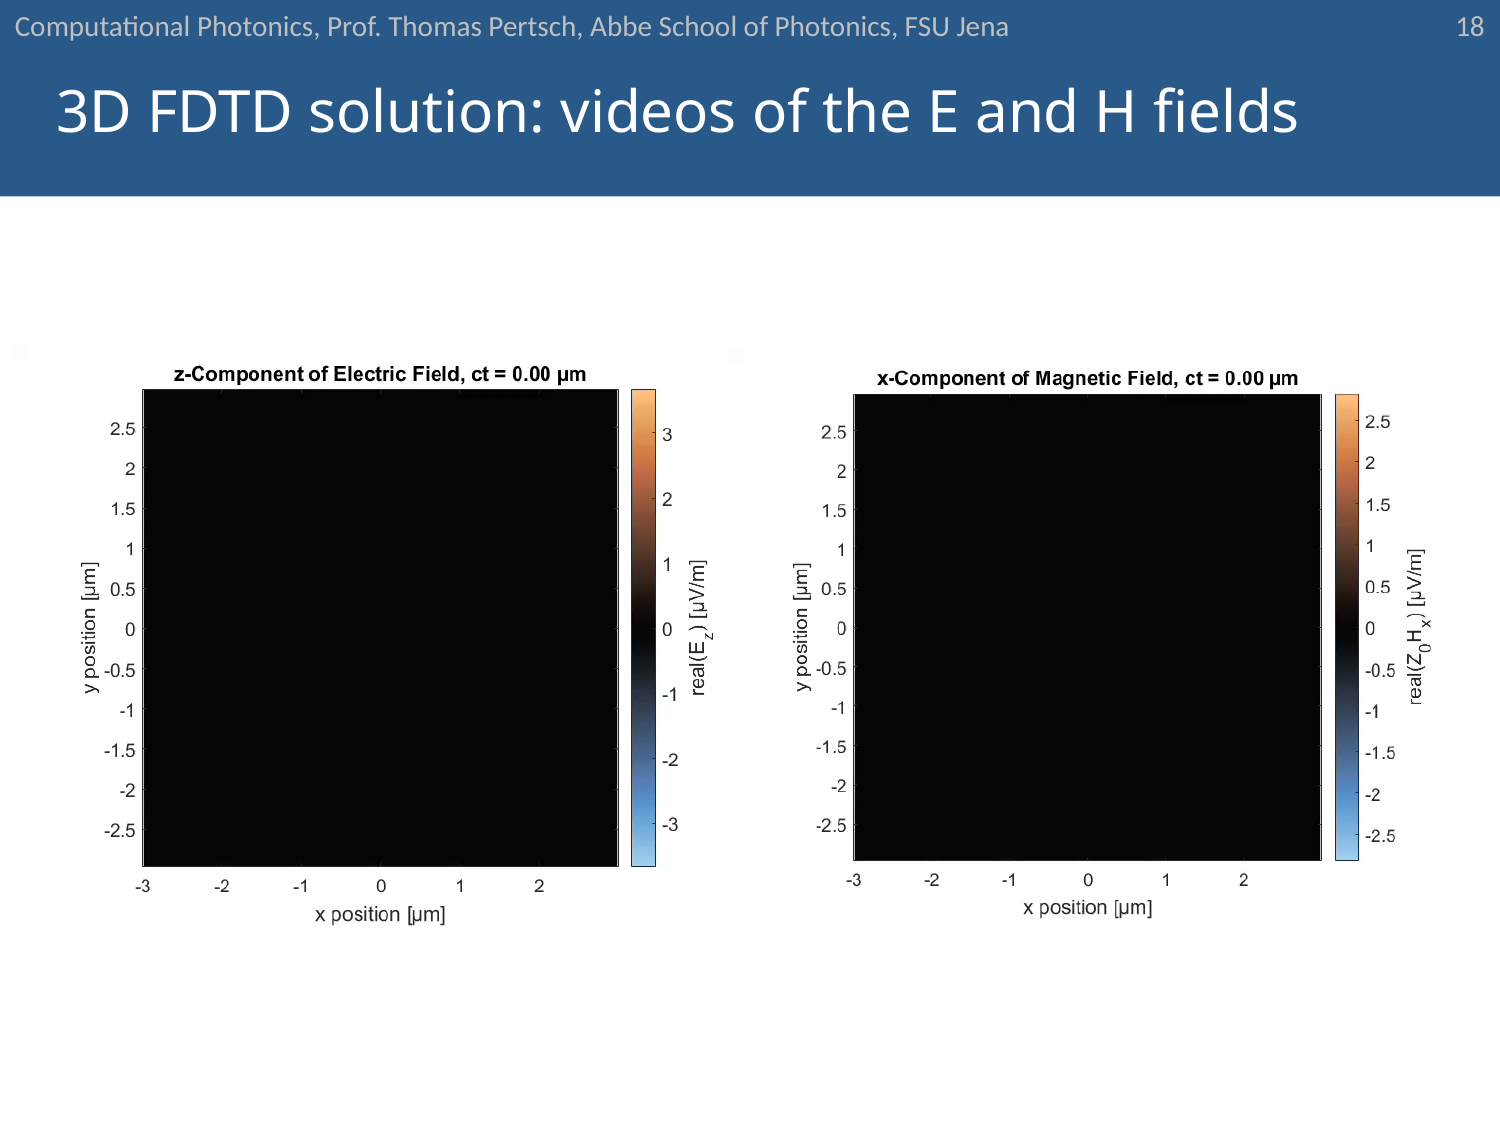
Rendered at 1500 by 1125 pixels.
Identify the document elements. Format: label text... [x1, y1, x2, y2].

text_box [13, 344, 786, 932]
title 3D FDTD solution: videos of the E and H fields [41, 66, 1500, 152]
slide_number 18 [1376, 0, 1500, 79]
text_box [726, 349, 1487, 926]
